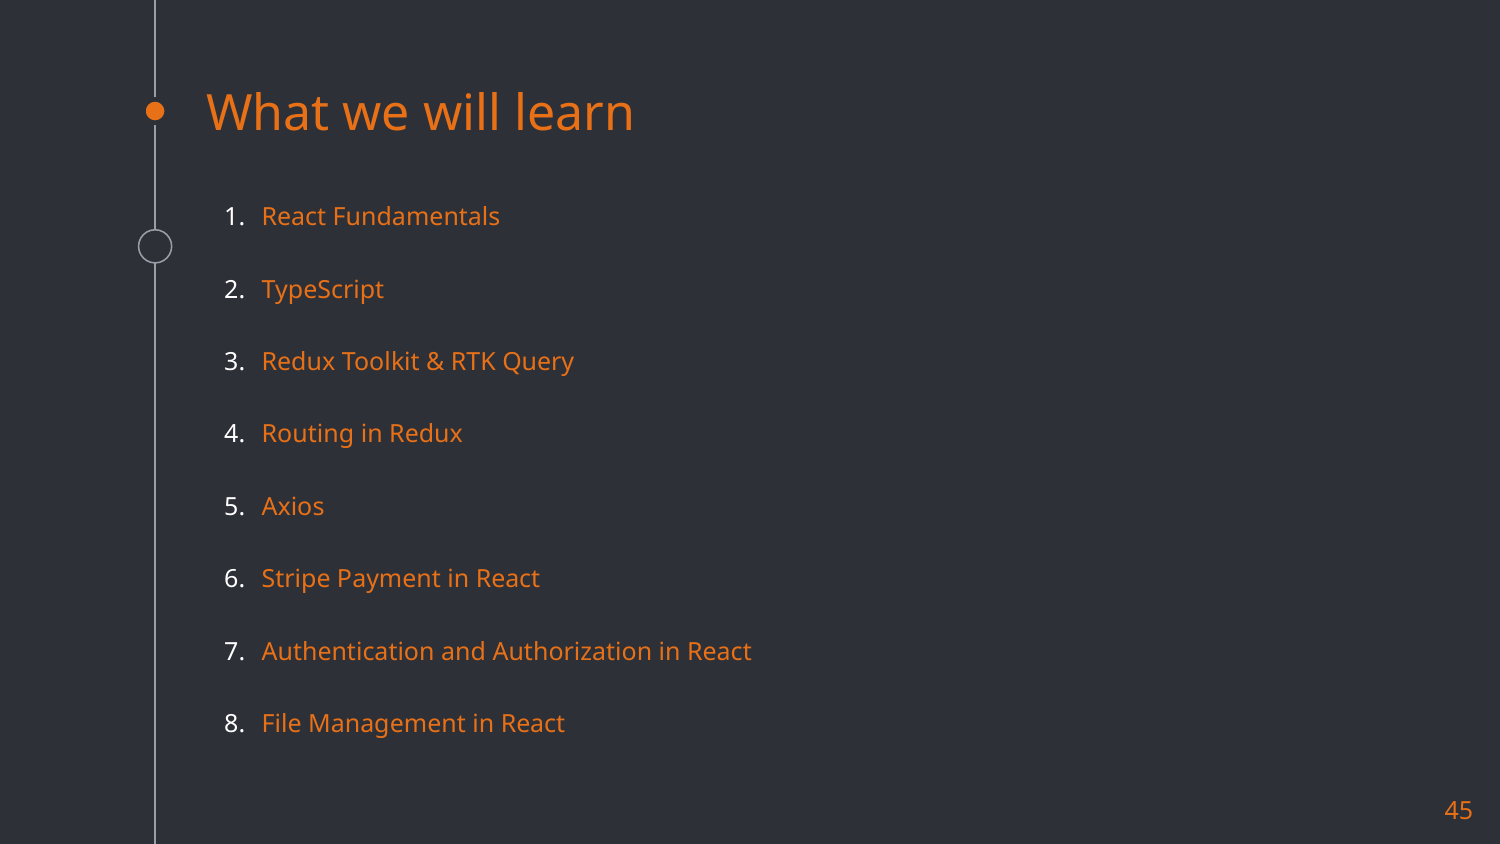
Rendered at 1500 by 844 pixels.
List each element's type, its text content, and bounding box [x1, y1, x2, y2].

slide_number 45 [1398, 779, 1489, 832]
title What we will learn [191, 99, 1317, 156]
text_box React Fundamentals TypeScript Redux Toolkit & RTK Query Routing in Redux Axios Stripe Payment in React Authentication and Authorization in React File Management in React [209, 155, 1429, 844]
